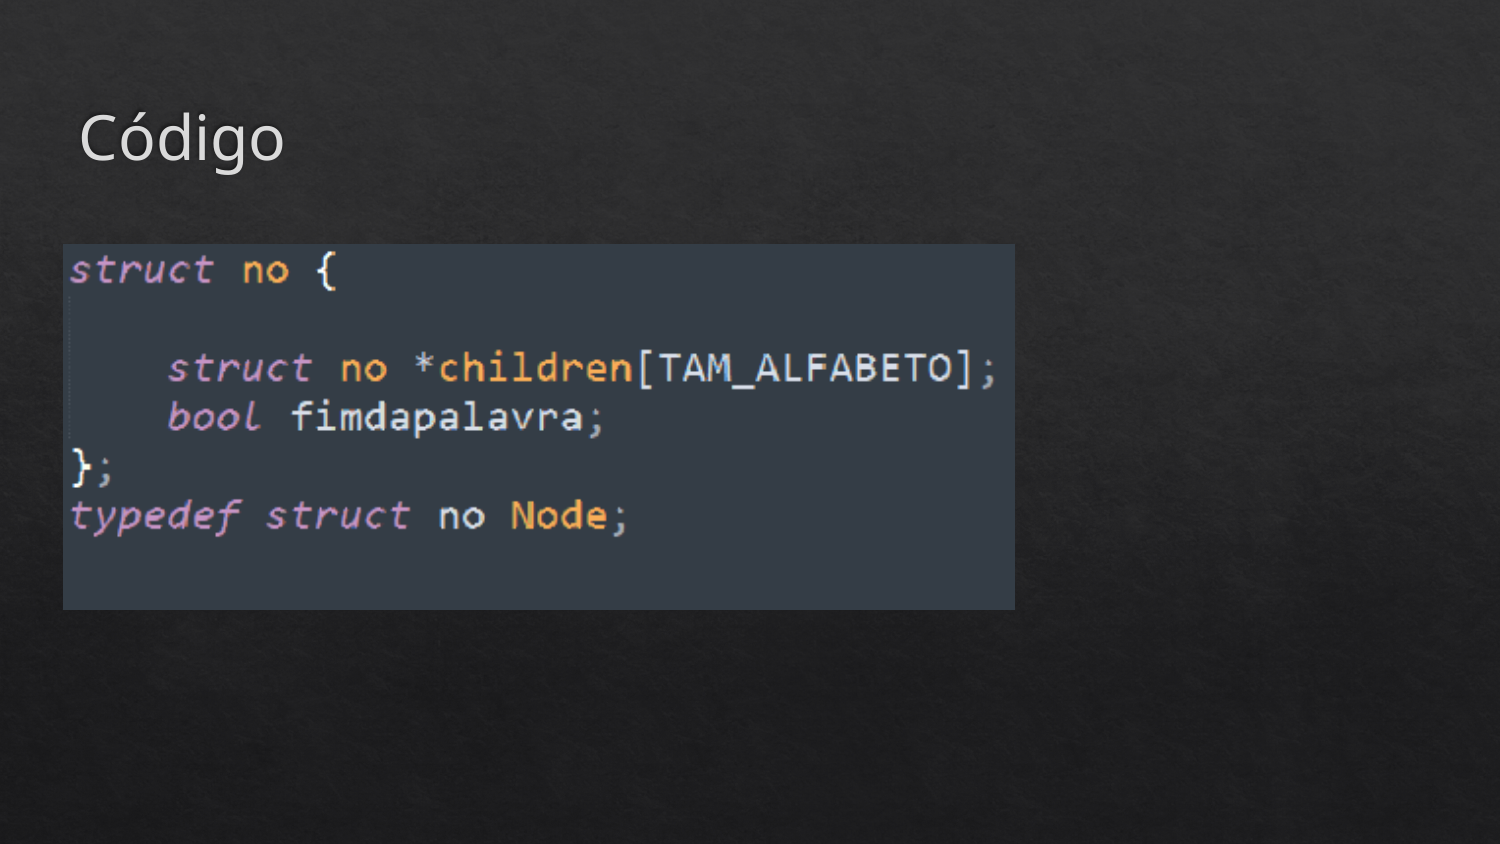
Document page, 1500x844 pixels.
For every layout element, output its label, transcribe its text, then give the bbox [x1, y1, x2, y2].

title Código [63, 75, 1437, 188]
picture [63, 244, 1016, 610]
